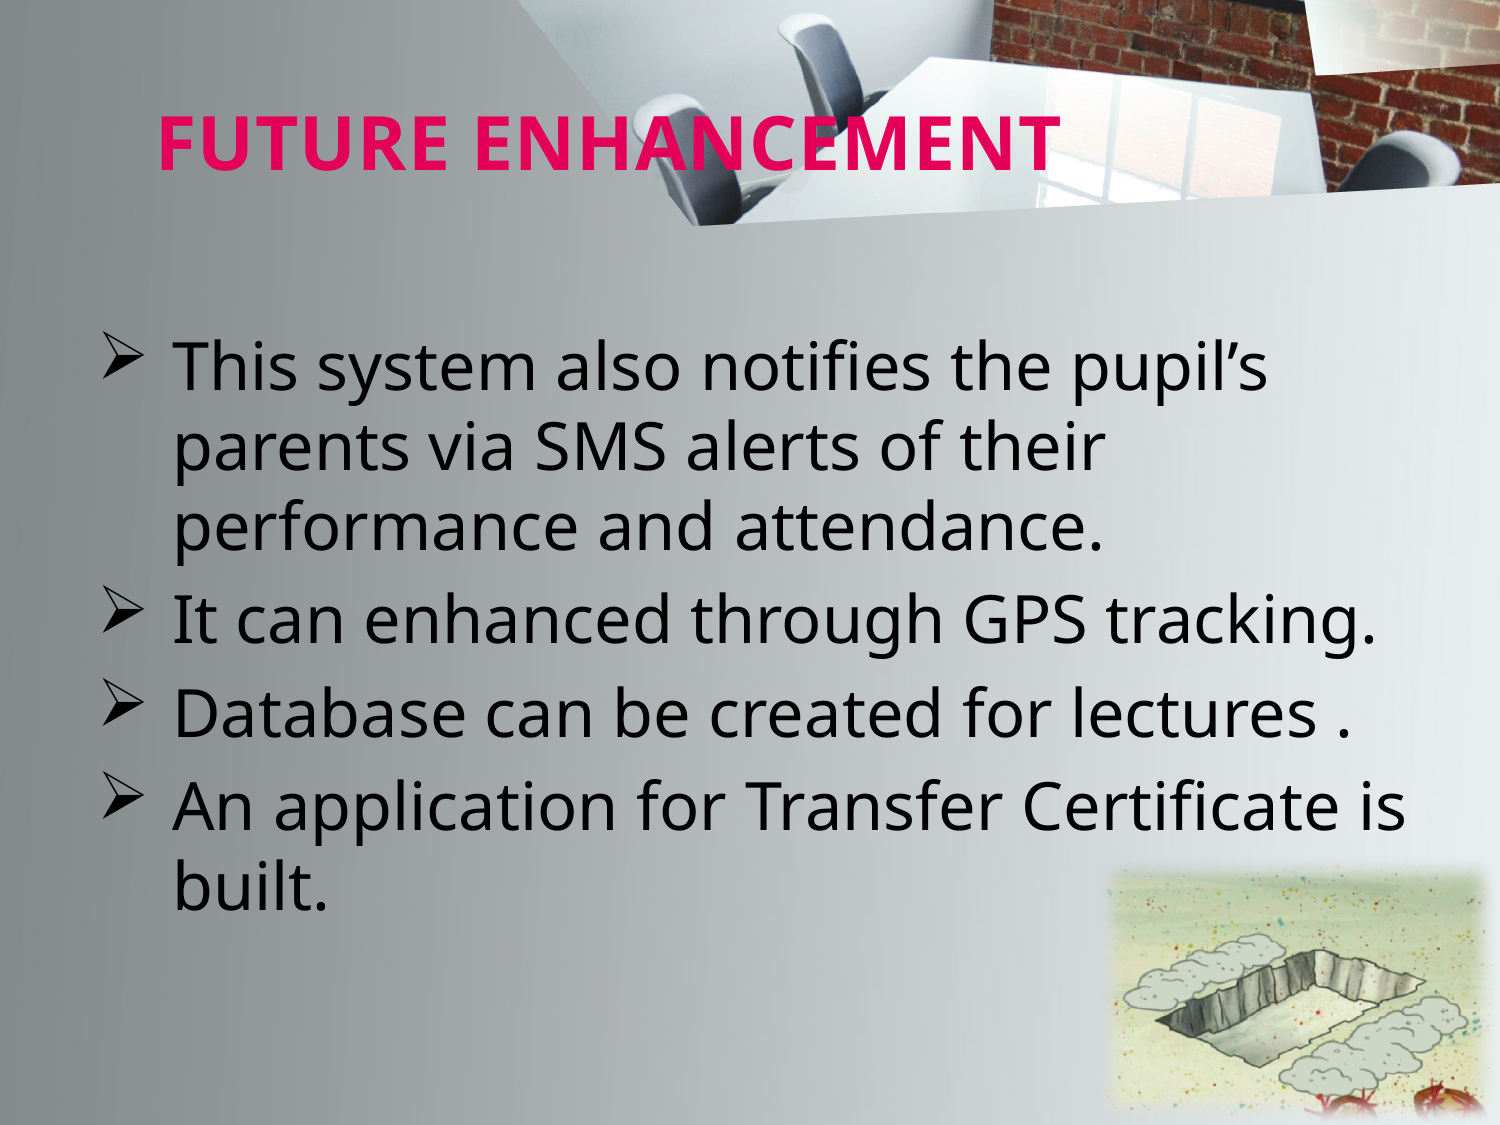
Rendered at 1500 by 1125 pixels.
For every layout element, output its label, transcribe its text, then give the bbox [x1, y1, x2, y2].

list This system also notifies the pupil’s parents via SMS alerts of their performance and attendance. It can enhanced through GPS tracking. Database can be created for lectures . An application for Transfer Certificate is built. [82, 316, 1435, 891]
title FUTURE ENHANCEMENT [140, 0, 1196, 282]
picture [0, 0, 1500, 1125]
